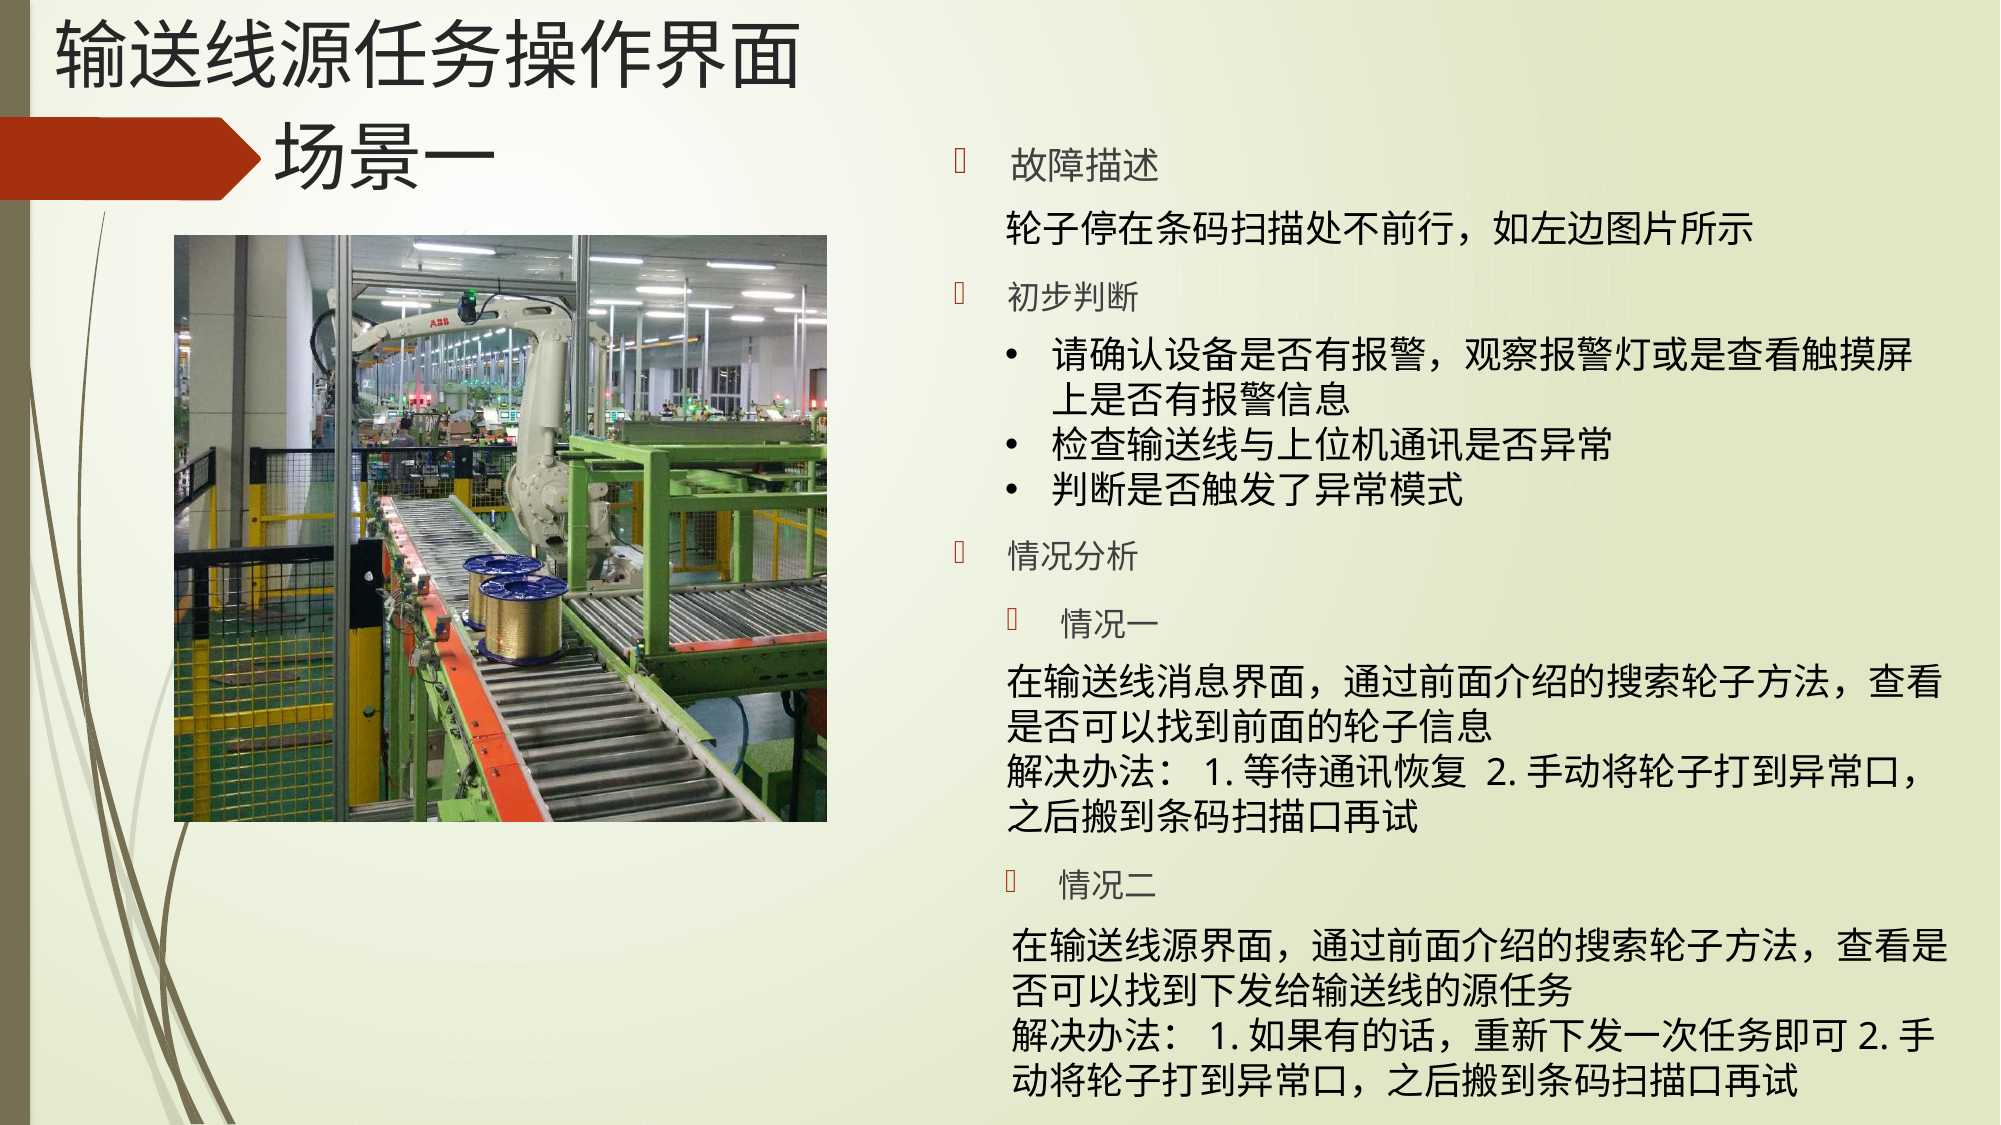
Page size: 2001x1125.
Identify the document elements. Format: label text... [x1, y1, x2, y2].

list 故障描述 [938, 134, 1195, 200]
text_box 轮子停在条码扫描处不前行，如左边图片所示 [990, 197, 1814, 258]
text_box 初步判断 [938, 269, 1220, 325]
text_box 请确认设备是否有报警，观察报警灯或是查看触摸屏上是否有报警信息 检查输送线与上位机通讯是否异常 判断是否触发了异常模式 [990, 324, 1939, 519]
title 输送线源任务操作界面 [38, 0, 849, 111]
text_box 情况一 [991, 595, 1273, 651]
text_box 在输送线消息界面，通过前面介绍的搜索轮子方法，查看是否可以找到前面的轮子信息 解决办法：1.等待通讯恢复 2.手动将轮子打到异常口，之后搬到条码扫描口再试 [991, 650, 1973, 846]
text_box 情况分析 [938, 528, 1220, 583]
text_box 情况二 [990, 857, 1271, 913]
picture [174, 234, 827, 822]
text_box 场景一 [257, 102, 534, 214]
text_box 在输送线源界面，通过前面介绍的搜索轮子方法，查看是否可以找到下发给输送线的源任务 解决办法：1.如果有的话，重新下发一次任务即可2.手动将轮子打到异常口，之后搬到条码扫描口再试 [997, 914, 1978, 1109]
